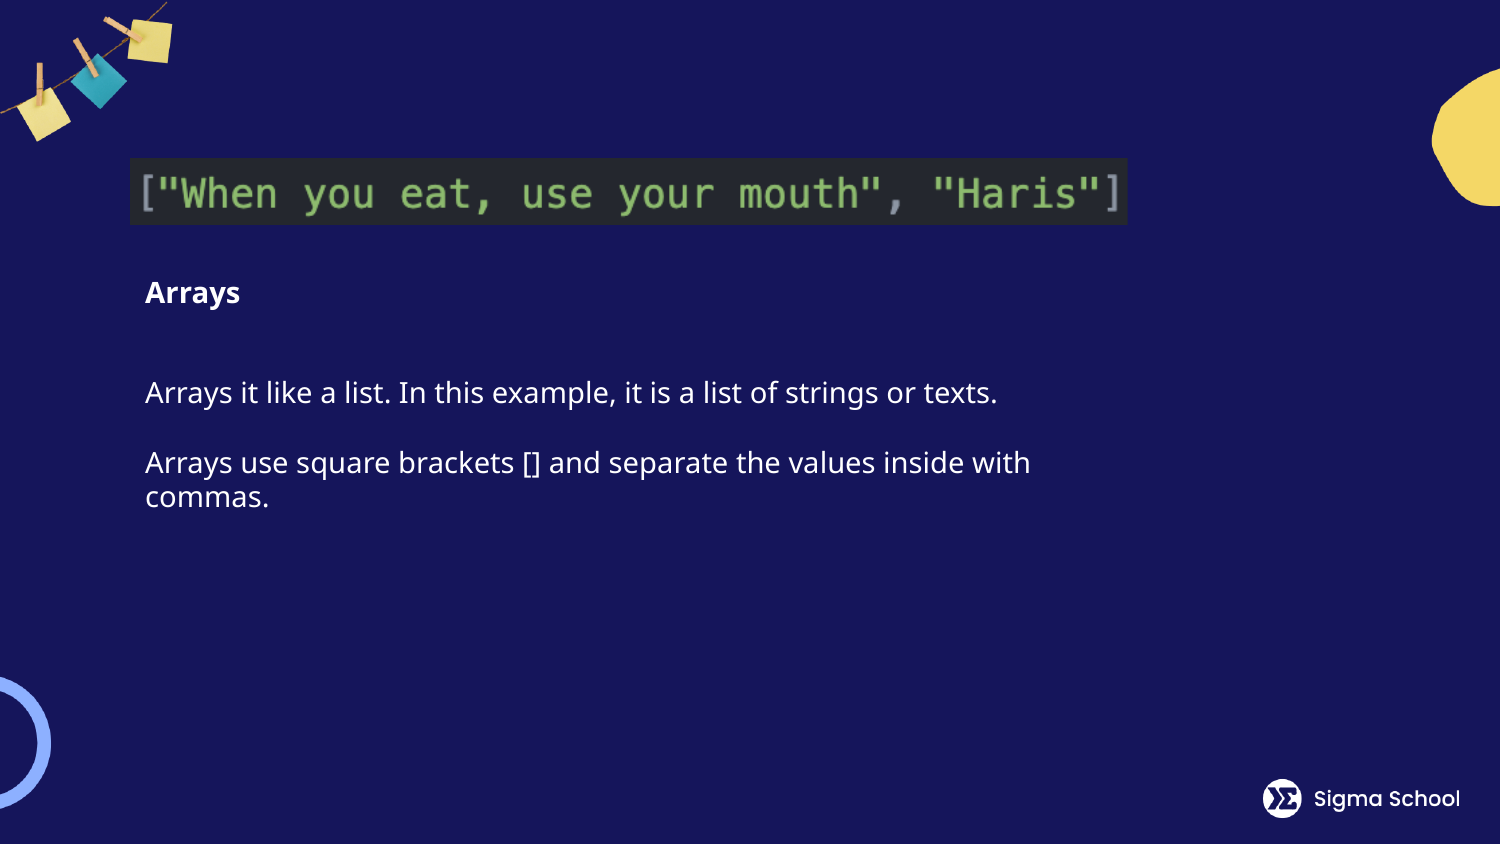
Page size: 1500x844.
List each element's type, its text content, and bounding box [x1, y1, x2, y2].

picture [1203, 0, 1500, 844]
title Arrays it like a list. In this example, it is a list of strings or texts. Arrays use square brackets [] and separate the values inside with commas. [130, 358, 1167, 612]
title Arrays [130, 258, 845, 325]
picture [0, 0, 1128, 844]
